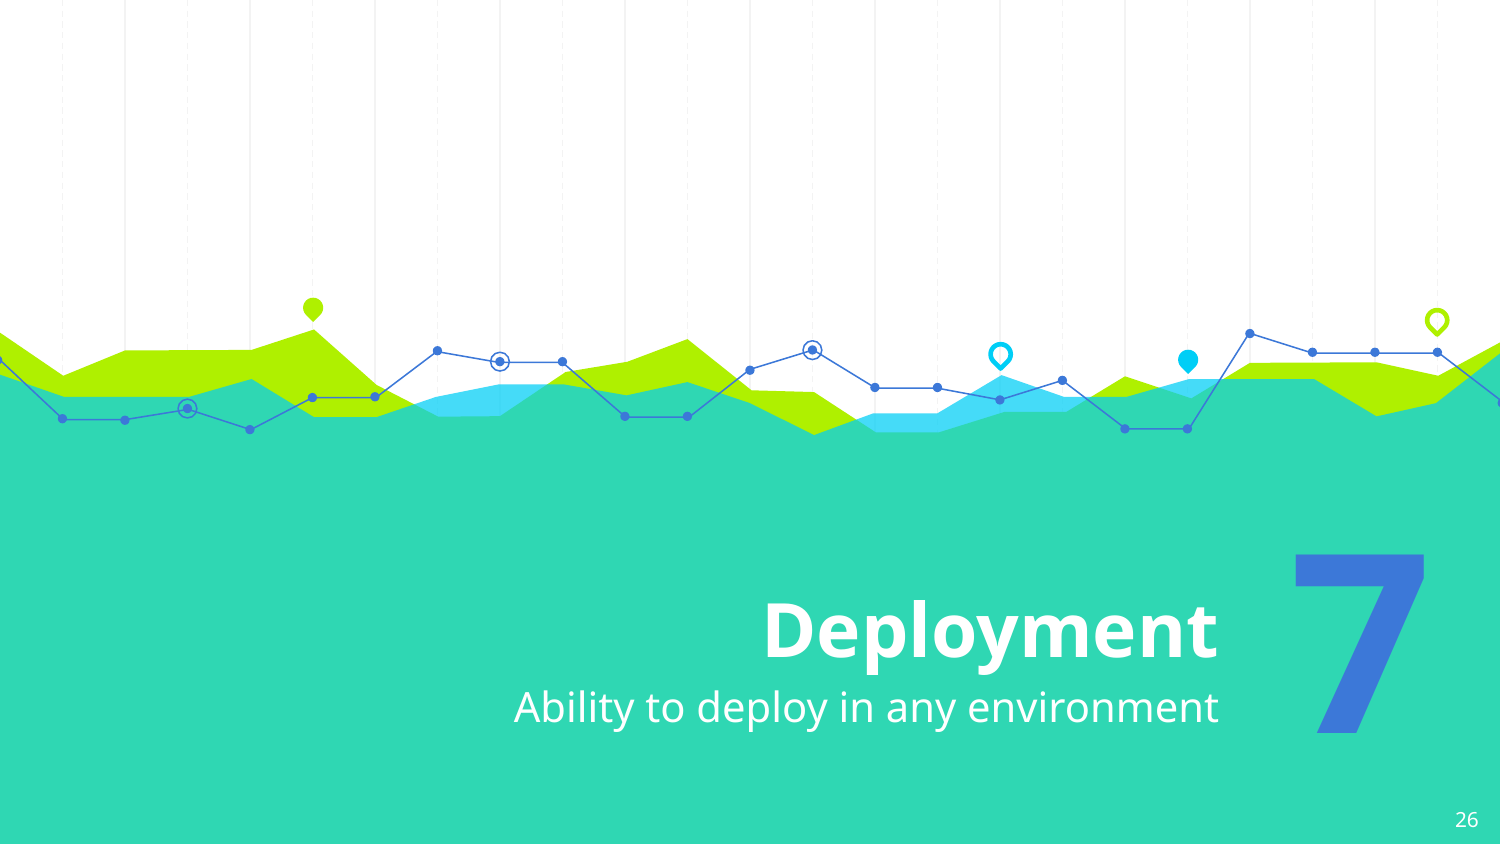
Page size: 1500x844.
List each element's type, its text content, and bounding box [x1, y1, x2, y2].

title Deployment [378, 497, 1235, 665]
slide_number 26 [1403, 791, 1494, 844]
subtitle Ability to deploy in any environment [337, 665, 1216, 795]
text_box 7 [1216, 600, 1500, 799]
